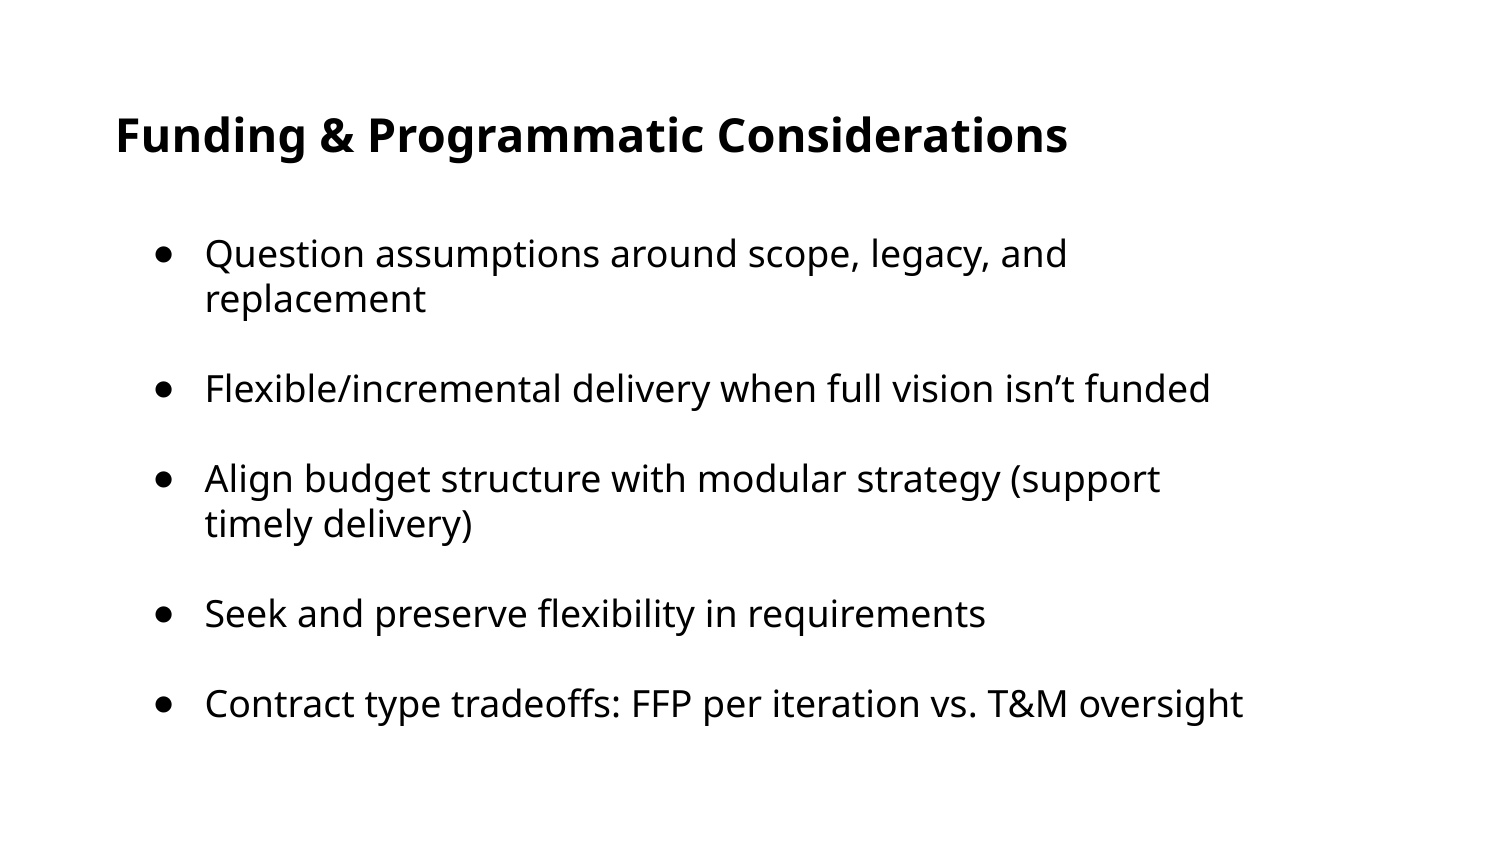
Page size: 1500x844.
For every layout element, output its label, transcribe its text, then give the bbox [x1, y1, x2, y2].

title Funding & Programmatic Considerations [99, 99, 1288, 157]
text_box Question assumptions around scope, legacy, and replacement Flexible/incremental delivery when full vision isn’t funded Align budget structure with modular strategy (support timely delivery) Seek and preserve flexibility in requirements Contract type tradeoffs: FFP per iteration vs. T&M oversight [114, 215, 1288, 741]
text_box [99, 157, 655, 213]
